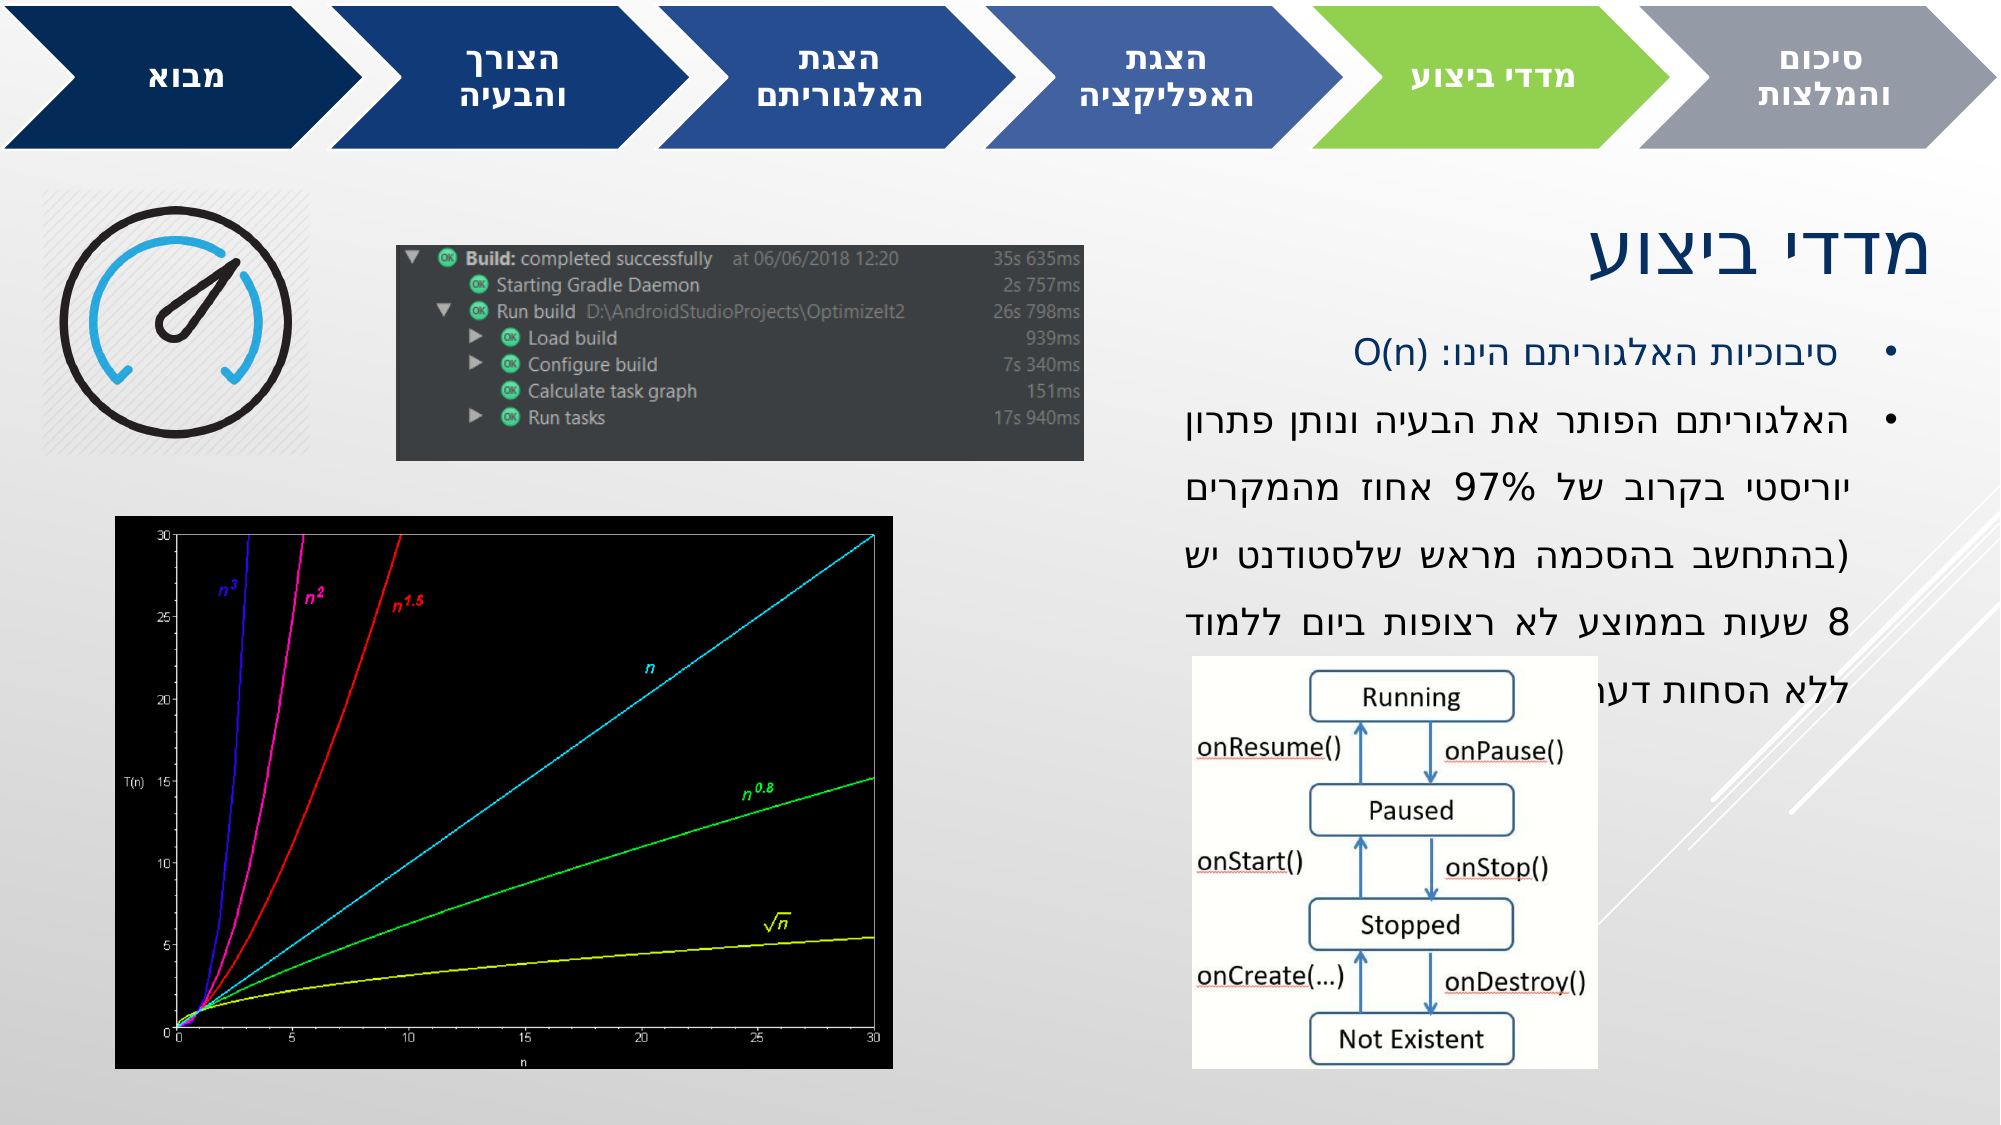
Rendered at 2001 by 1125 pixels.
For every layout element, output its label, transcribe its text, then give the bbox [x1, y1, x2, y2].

text_box סיבוכיות האלגוריתם הינו: O(n) האלגוריתם הפותר את הבעיה ונותן פתרון יוריסטי בקרוב של 97% אחוז מהמקרים (בהתחשב בהסכמה מראש שלסטודנט יש 8 שעות בממוצע לא רצופות ביום ללמוד ללא הסחות דעת שונות). [1169, 298, 1960, 718]
text_box מדדי ביצוע [1562, 192, 1960, 298]
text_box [0, 0, 2000, 155]
picture [40, 186, 311, 458]
picture [395, 244, 1085, 461]
picture [1192, 656, 1598, 1069]
picture [115, 516, 893, 1069]
